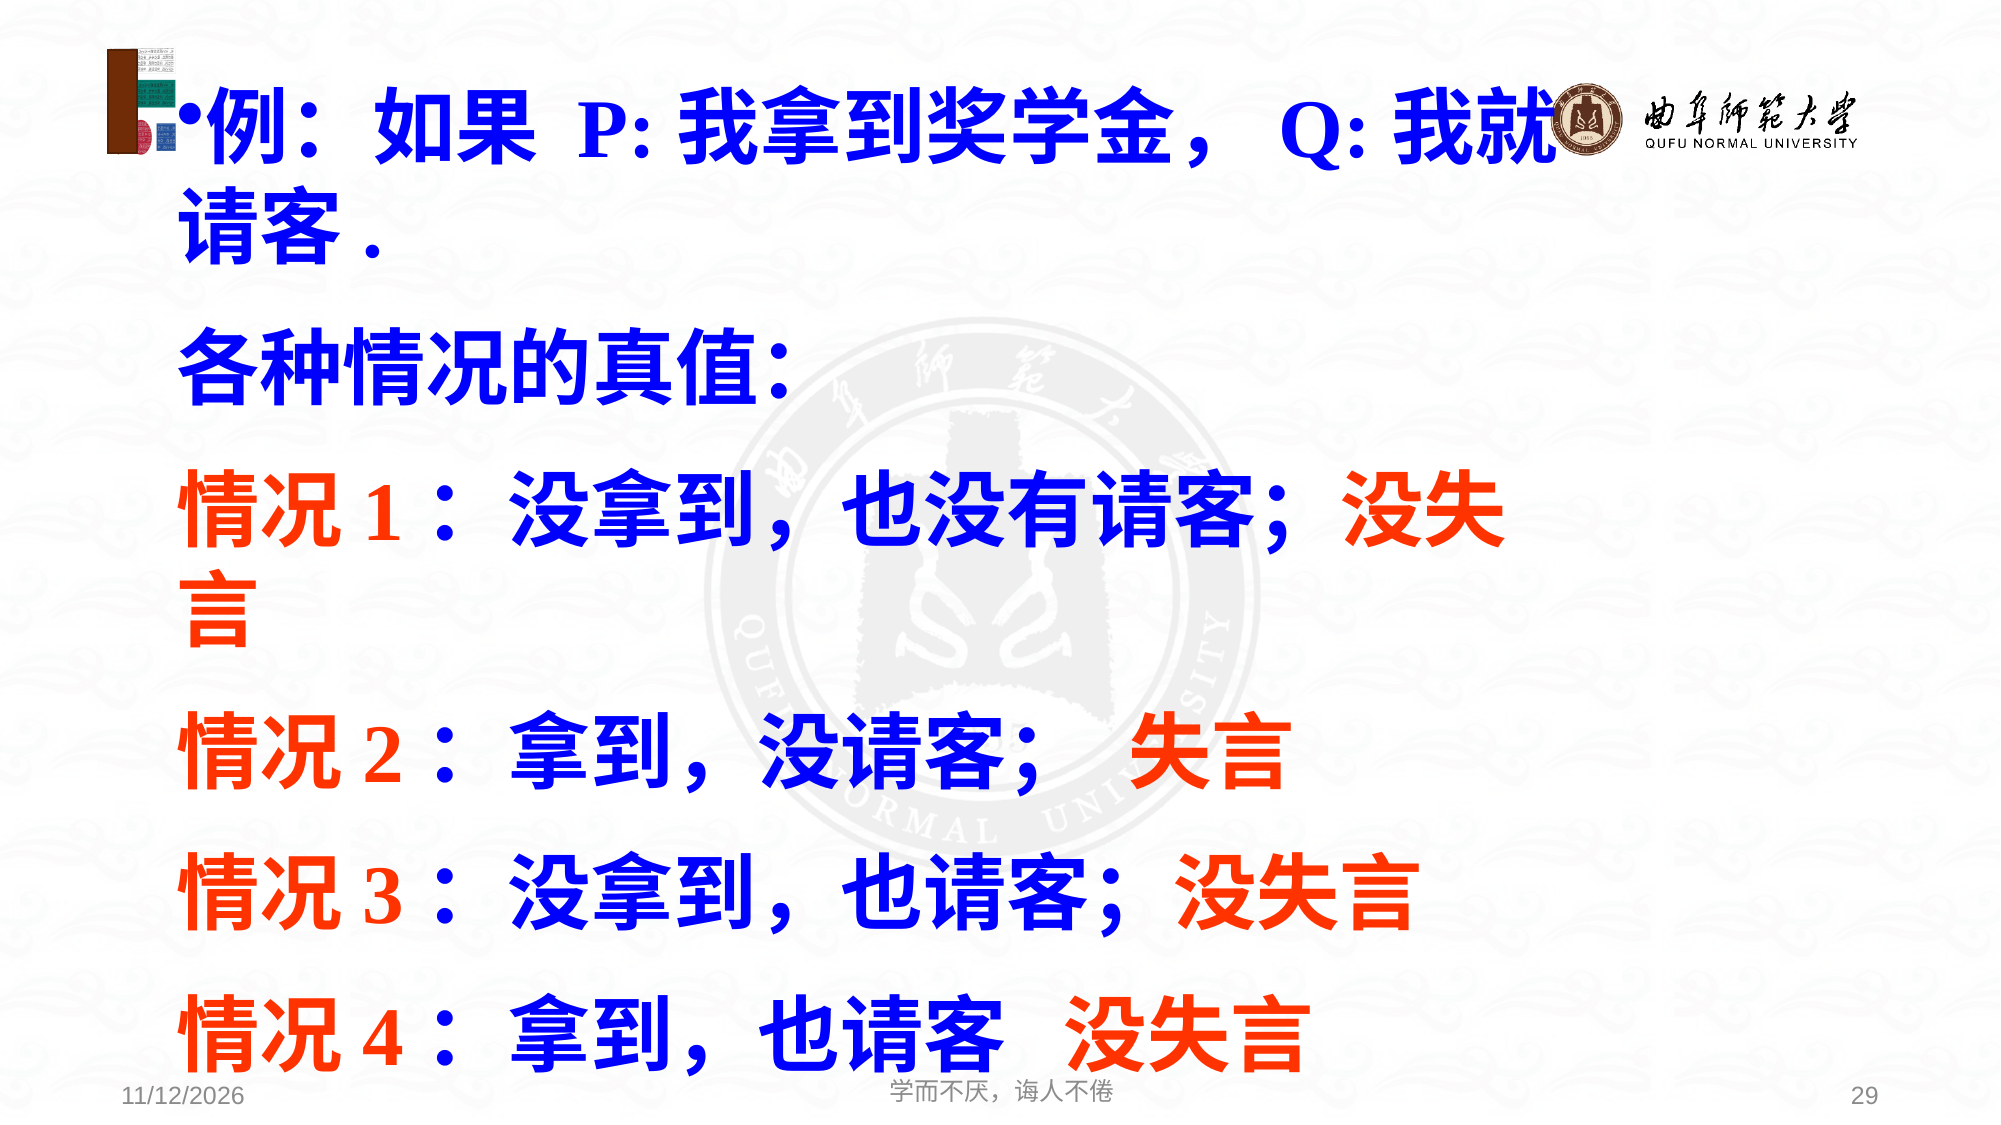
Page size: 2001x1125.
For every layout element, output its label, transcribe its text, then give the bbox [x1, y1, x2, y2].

picture [1574, 75, 1894, 158]
text_box 例：如果 P:我拿到奖学金，Q:我就请客. 各种情况的真值： 情况1：没拿到，也没有请客；没失言 情况2：拿到，没请客； 失言 情况3：没拿到，也请客；没失言 情况4：拿到，也请客 没失言 [161, 66, 1574, 1090]
slide_number 29 [1443, 1065, 1894, 1125]
footer 学而不厌，诲人不倦 [664, 1090, 1340, 1124]
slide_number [106, 1065, 557, 1125]
picture [108, 46, 176, 161]
